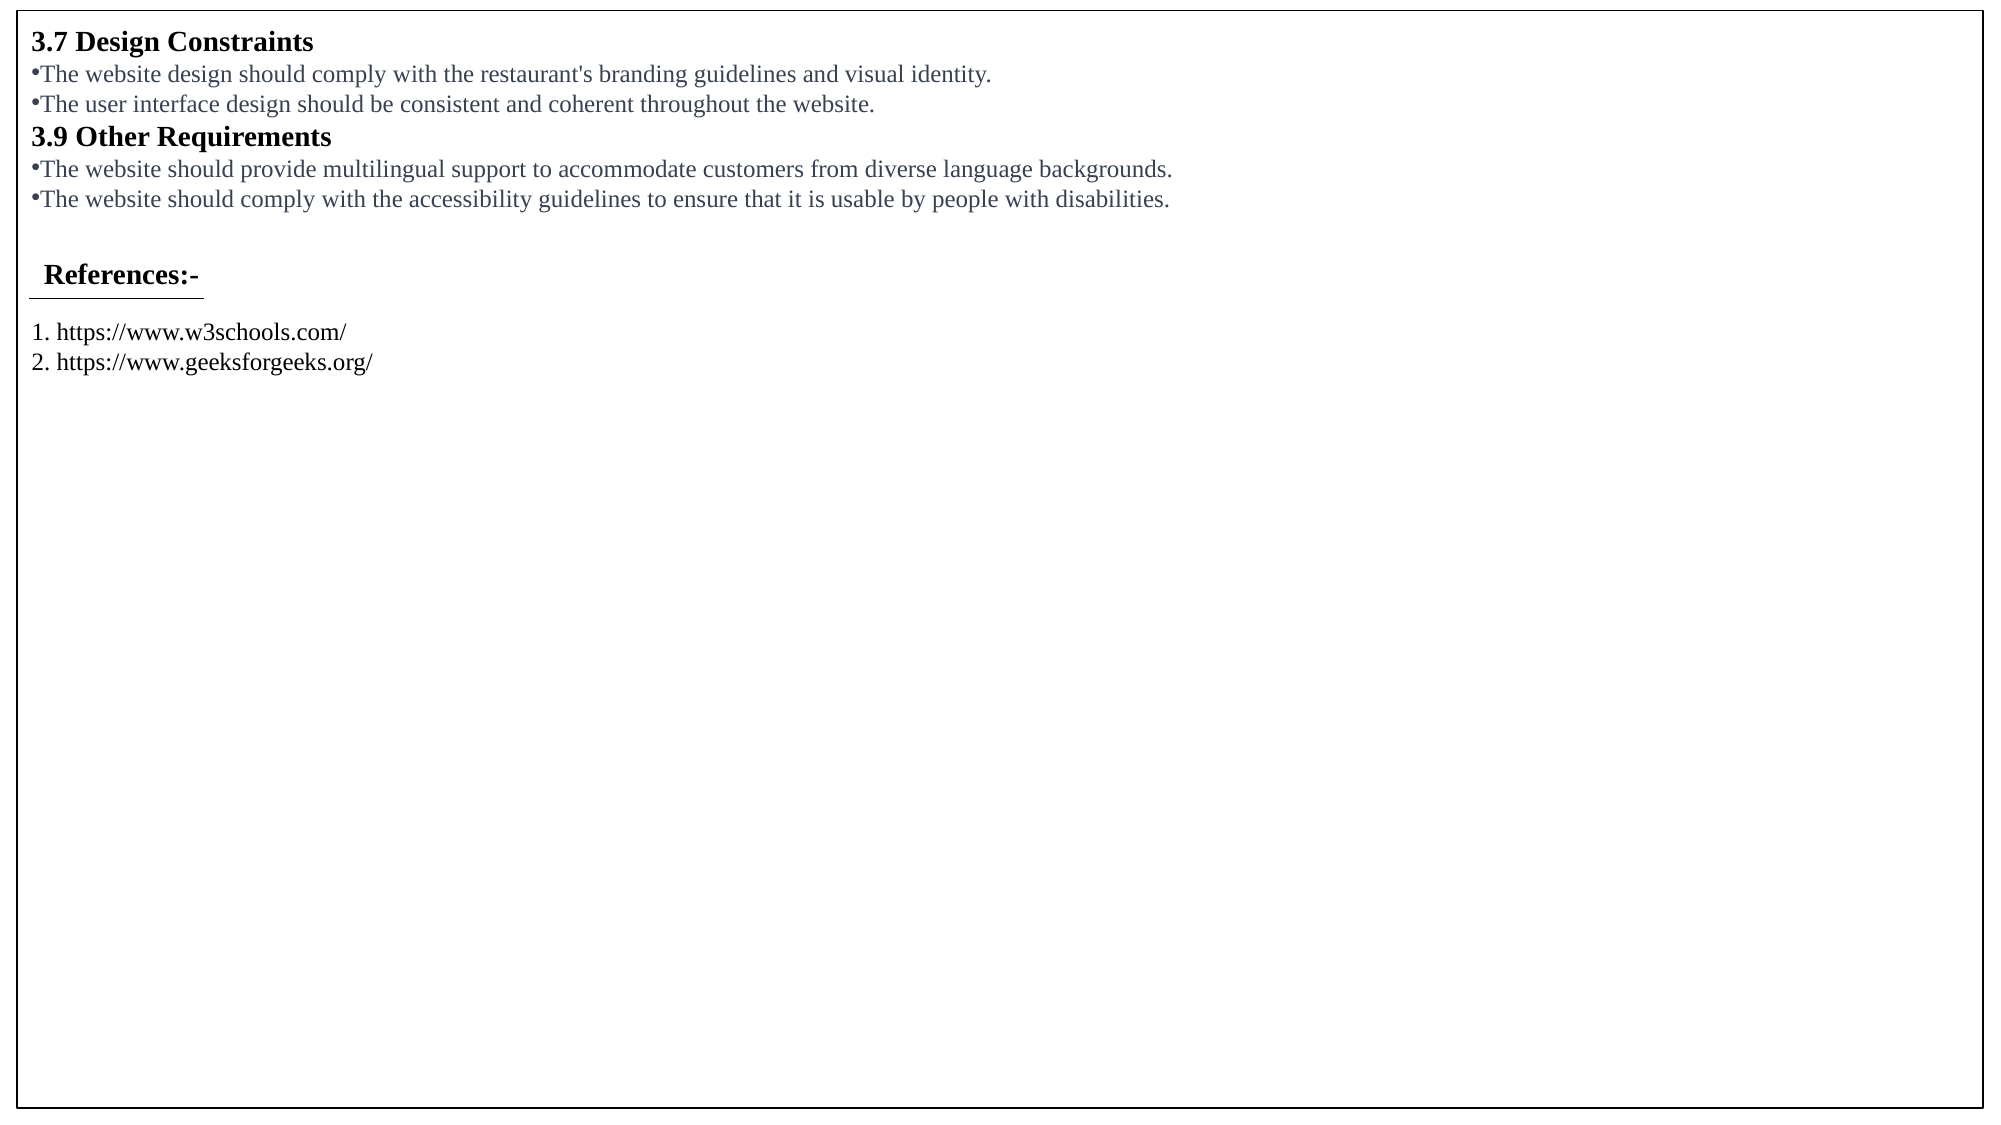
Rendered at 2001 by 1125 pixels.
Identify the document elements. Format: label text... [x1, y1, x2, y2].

text_box 3.7 Design Constraints The website design should comply with the restaurant's branding guidelines and visual identity. The user interface design should be consistent and coherent throughout the website. 3.9 Other Requirements The website should provide multilingual support to accommodate customers from diverse language backgrounds. The website should comply with the accessibility guidelines to ensure that it is usable by people with disabilities. [16, 0, 2000, 265]
text_box [16, 10, 1984, 1109]
text_box 1. https://www.w3schools.com/ 2. https://www.geeksforgeeks.org/ [16, 308, 1501, 384]
text_box References:- [28, 247, 1501, 298]
